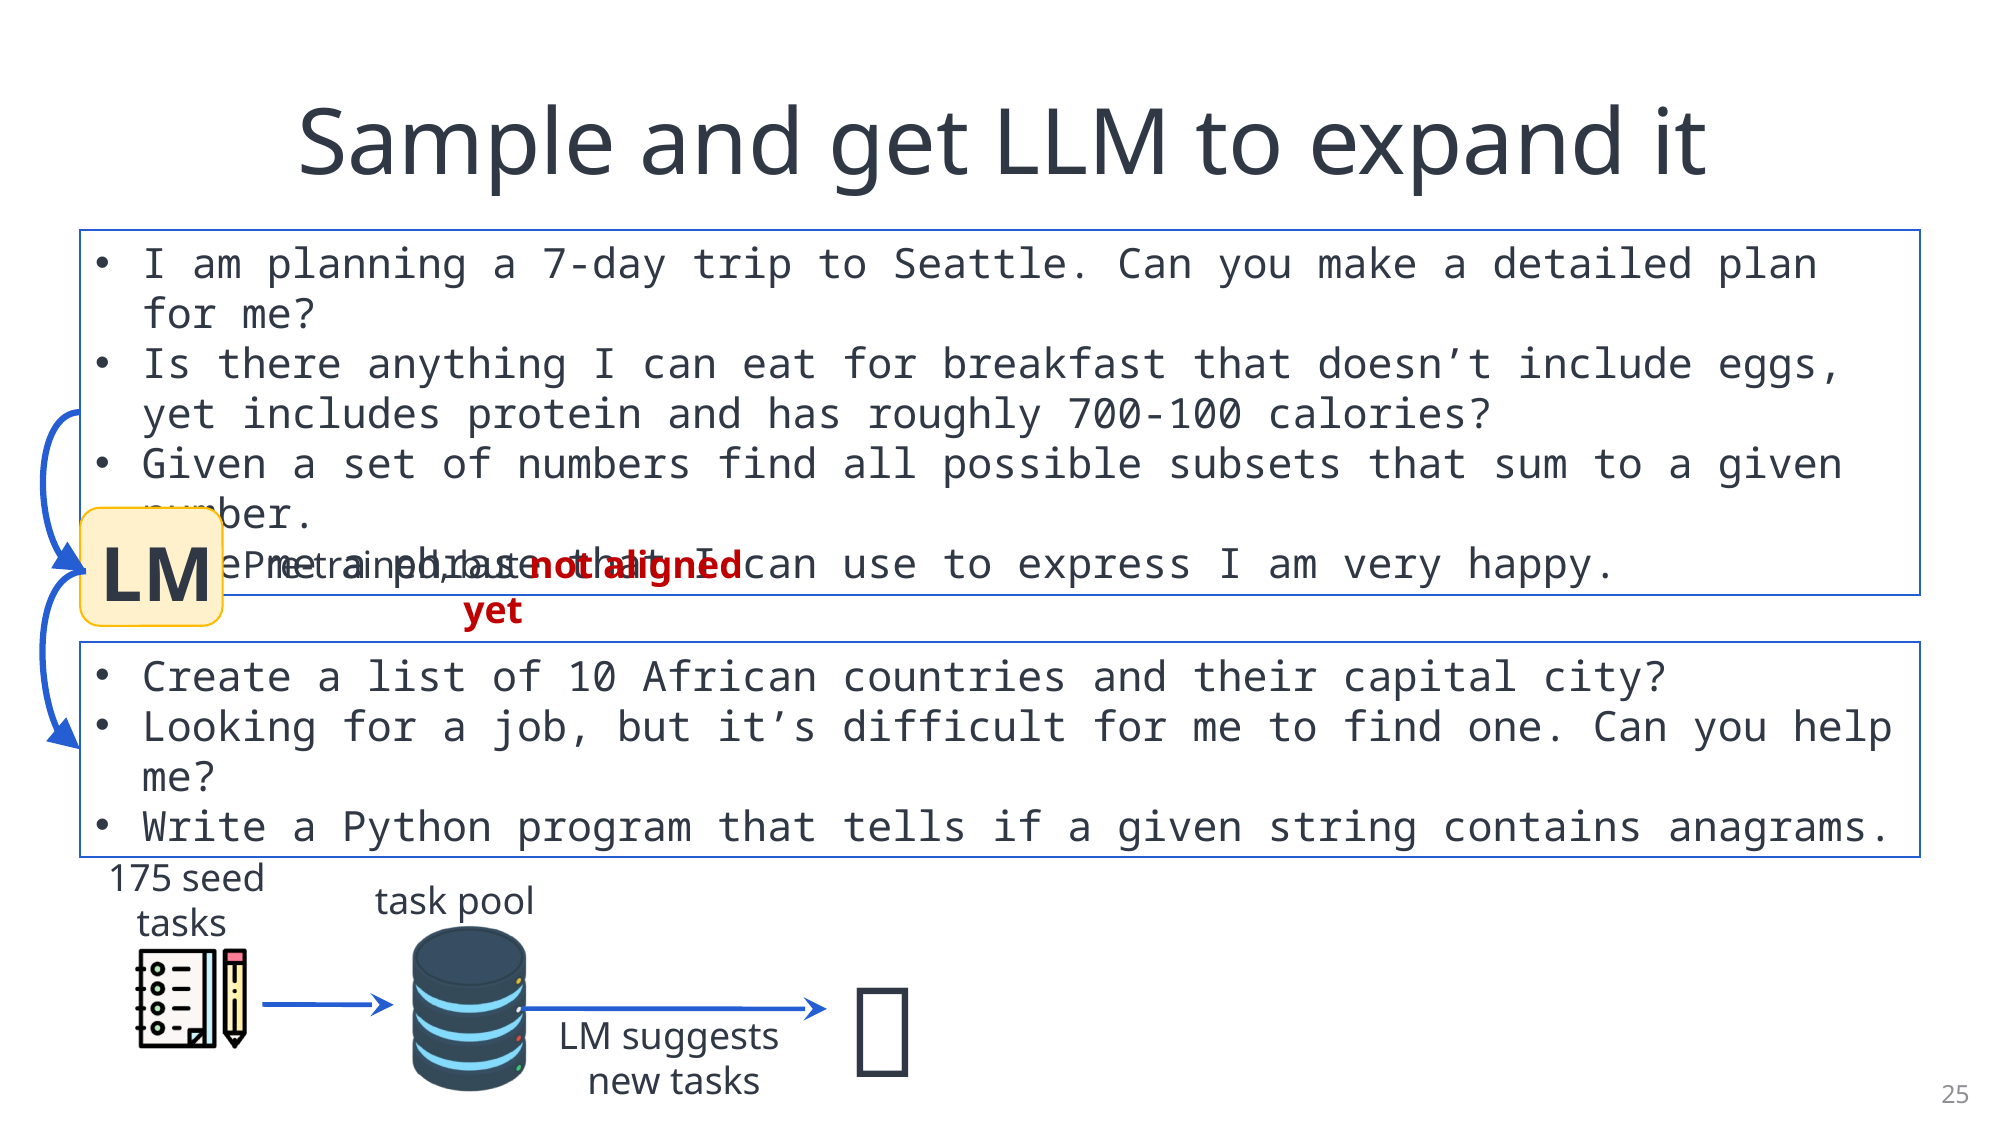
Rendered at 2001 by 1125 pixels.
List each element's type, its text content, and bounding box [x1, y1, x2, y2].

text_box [80, 363, 87, 572]
text_box Pre-trained, but not aligned yet [200, 533, 786, 639]
picture [112, 942, 262, 1066]
text_box 175 seed tasks [76, 846, 298, 951]
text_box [262, 869, 566, 1092]
text_box LM suggests new tasks [566, 1004, 811, 1008]
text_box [87, 507, 229, 626]
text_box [80, 572, 87, 726]
text_box I am planning a 7-day trip to Seattle. Can you make a detailed plan for me? Is there anything I can eat for breakfast that doesn’t include eggs, yet includes protein and has roughly 700-100 calories? Given a set of numbers find all possible subsets that sum to a given number. Give me a phrase that I can use to express I am very happy. [79, 229, 1921, 596]
text_box 📝 [826, 944, 940, 1110]
text_box LM suggests new tasks [506, 1009, 826, 1110]
title Sample and get LLM to expand it [32, 62, 1974, 228]
text_box Create a list of 10 African countries and their capital city? Looking for a job, but it’s difficult for me to find one. Can you help me? Write a Python program that tells if a given string contains anagrams. [79, 641, 1921, 858]
slide_number 25 [1912, 1065, 2000, 1125]
